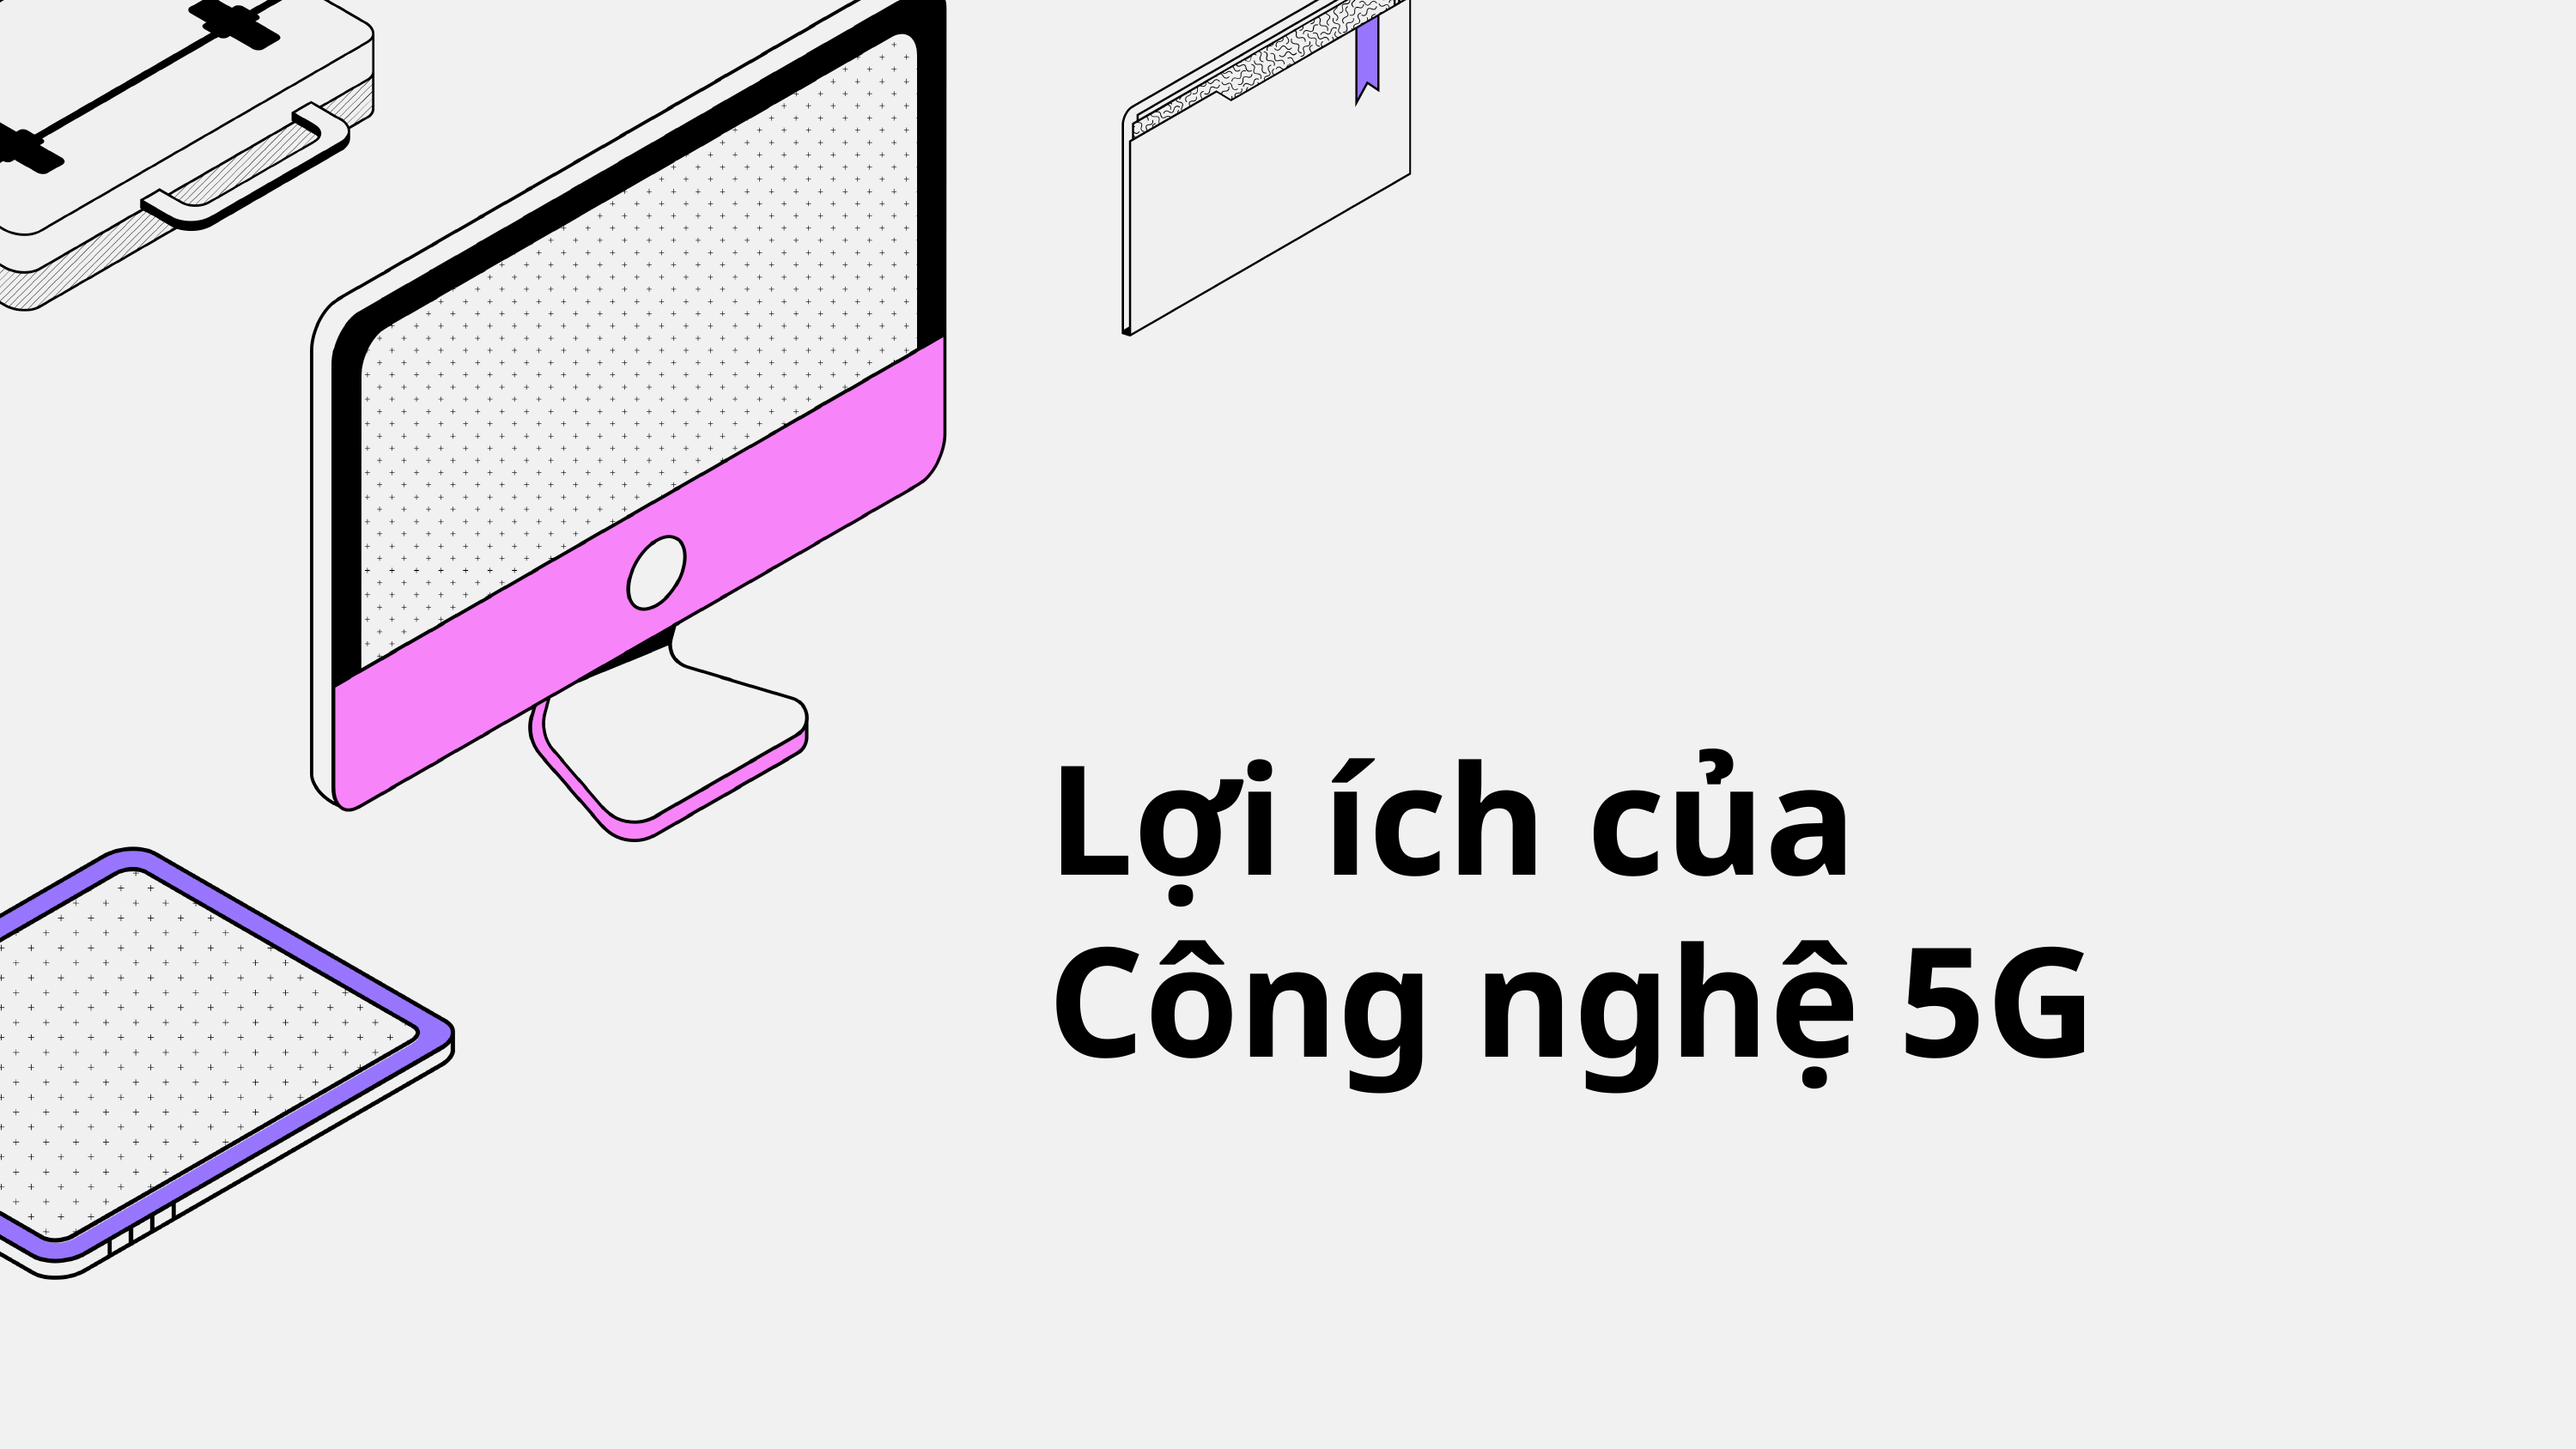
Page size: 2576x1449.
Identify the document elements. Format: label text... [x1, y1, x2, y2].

text_box [309, 0, 947, 842]
text_box [0, 0, 376, 312]
text_box Lợi ích của Công nghệ 5G [1048, 723, 2392, 1088]
text_box [1121, 0, 1412, 336]
text_box [0, 846, 455, 1280]
